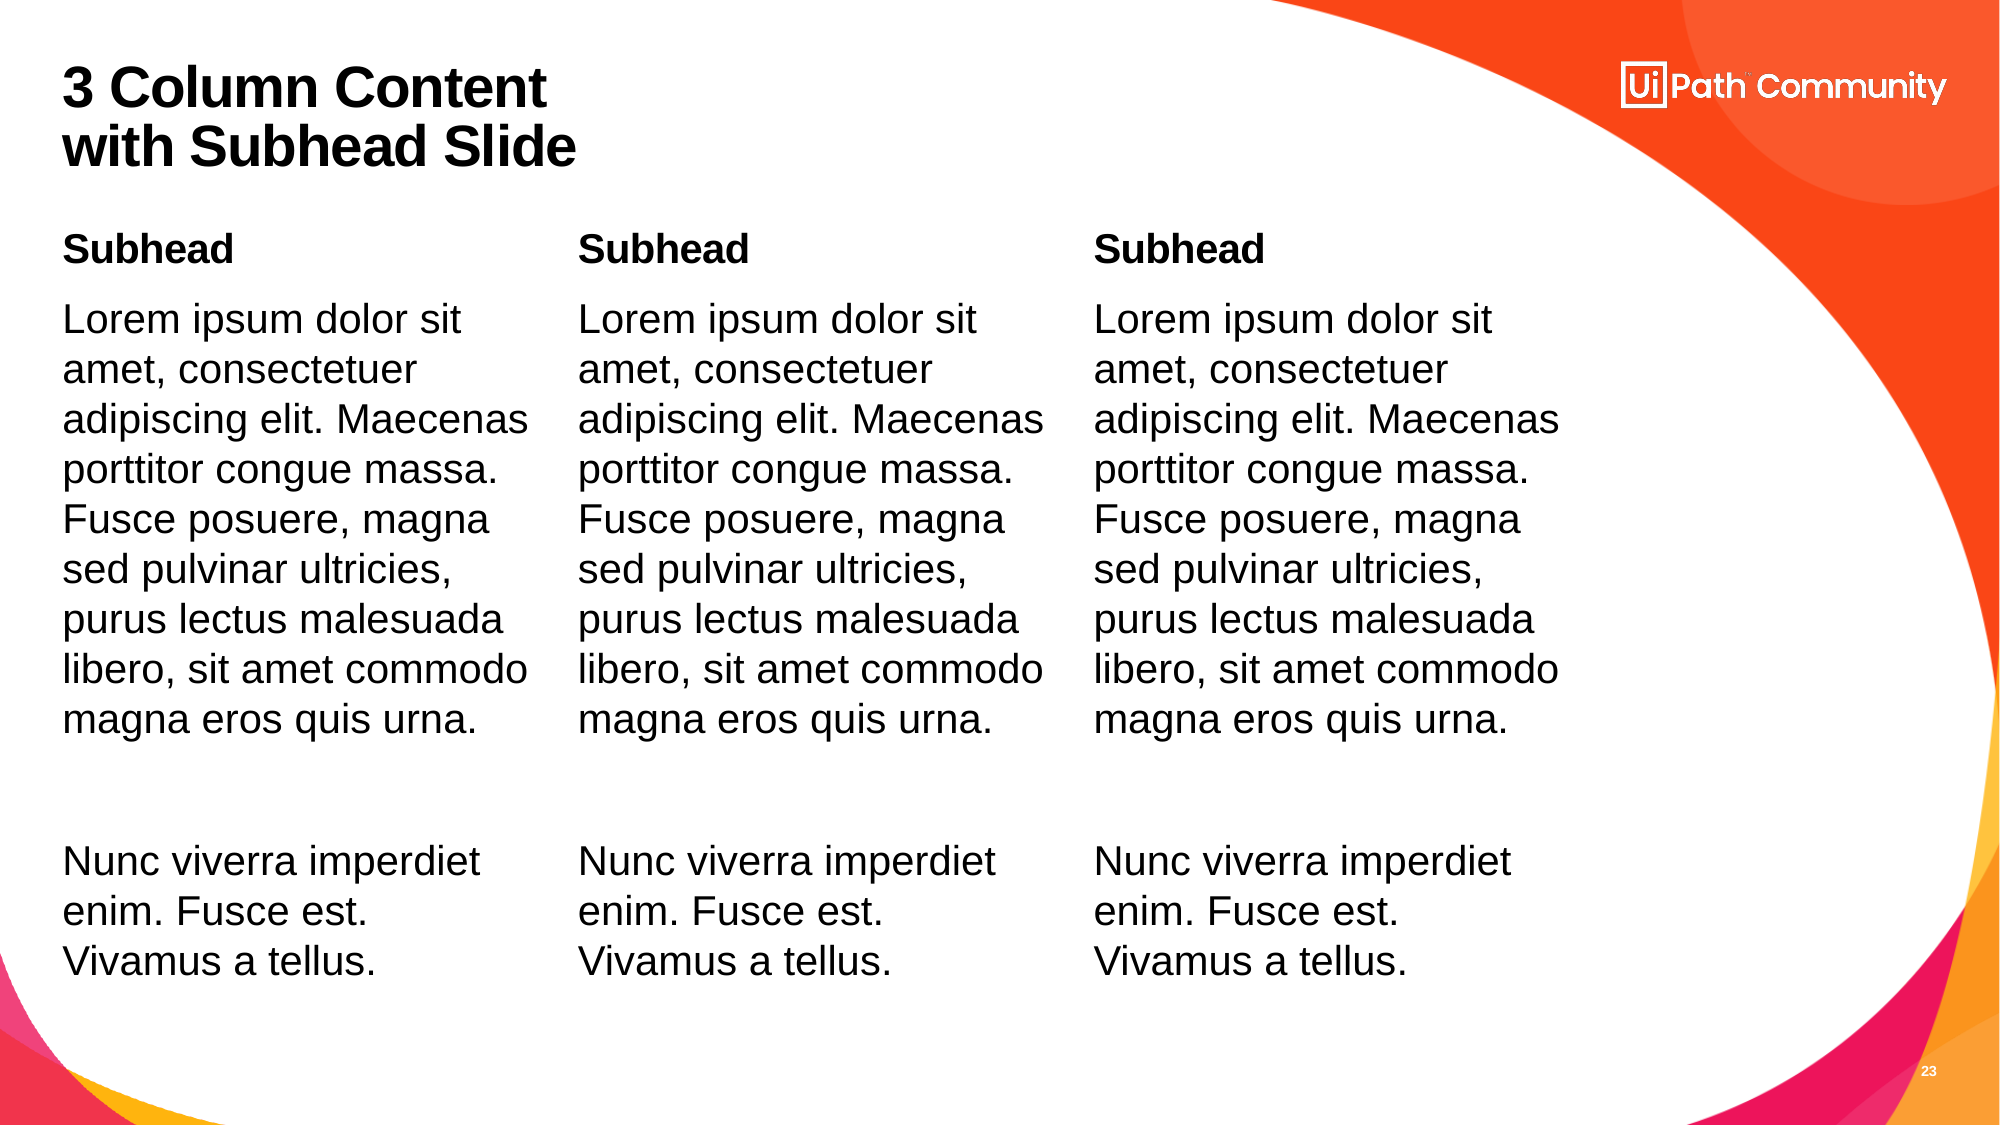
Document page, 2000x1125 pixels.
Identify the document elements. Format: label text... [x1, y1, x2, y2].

list Subhead [577, 192, 1047, 273]
picture [1254, 0, 2000, 1125]
list Subhead [1093, 192, 1563, 273]
picture [0, 321, 236, 1125]
list Lorem ipsum dolor sit amet, consectetuer adipiscing elit. Maecenas porttitor congue massa. Fusce posuere, magna sed pulvinar ultricies, purus lectus malesuada libero, sit amet commodo magna eros quis urna. Nunc viverra imperdiet enim. Fusce est. Vivamus a tellus. [62, 292, 532, 1016]
list Lorem ipsum dolor sit amet, consectetuer adipiscing elit. Maecenas porttitor congue massa. Fusce posuere, magna sed pulvinar ultricies, purus lectus malesuada libero, sit amet commodo magna eros quis urna. Nunc viverra imperdiet enim. Fusce est. Vivamus a tellus. [577, 292, 1048, 1016]
list Lorem ipsum dolor sit amet, consectetuer adipiscing elit. Maecenas porttitor congue massa. Fusce posuere, magna sed pulvinar ultricies, purus lectus malesuada libero, sit amet commodo magna eros quis urna. Nunc viverra imperdiet enim. Fusce est. Vivamus a tellus. [1093, 292, 1563, 1016]
list Subhead [62, 192, 532, 273]
title 3 Column Content with Subhead Slide [62, 59, 1301, 172]
